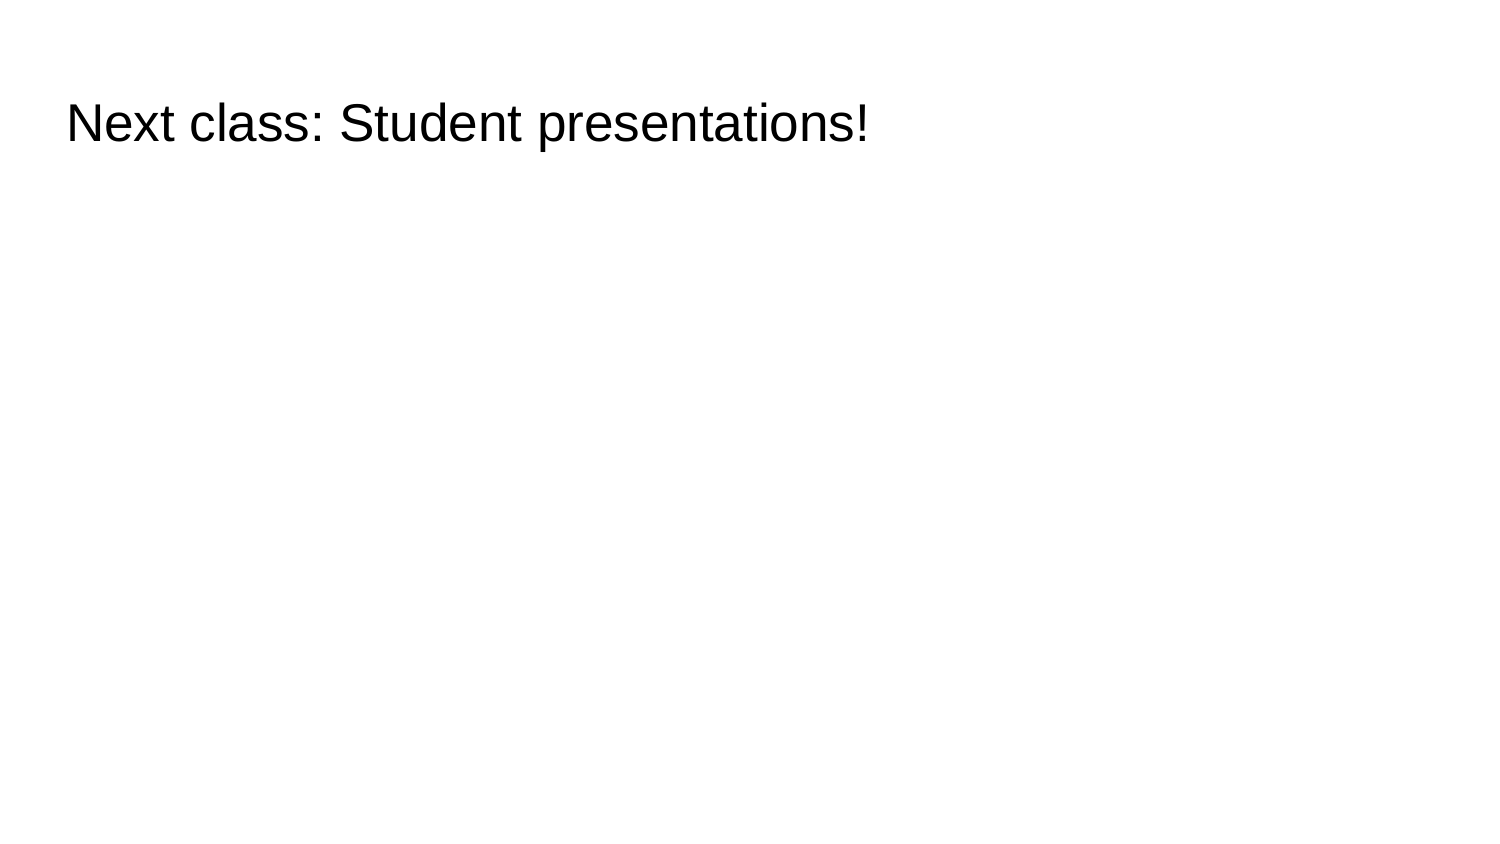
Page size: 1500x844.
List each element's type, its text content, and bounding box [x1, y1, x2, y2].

title Next class: Student presentations! [51, 72, 1449, 167]
